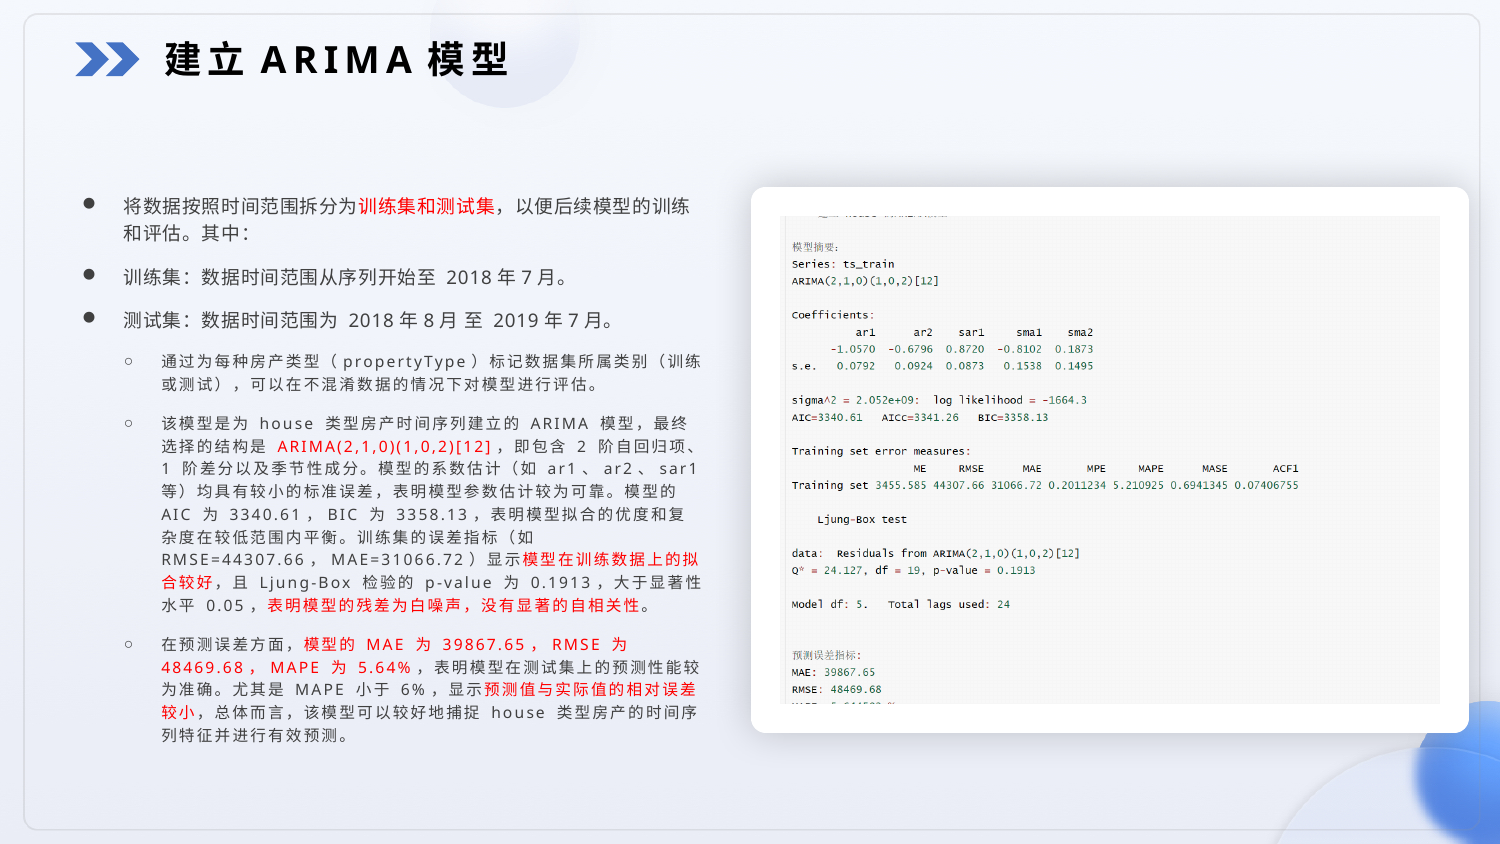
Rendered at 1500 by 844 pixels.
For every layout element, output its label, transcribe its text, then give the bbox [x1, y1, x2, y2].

picture [0, 0, 1500, 844]
text_box 建立ARIMA模型 [148, 28, 525, 90]
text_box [75, 42, 140, 76]
text_box 将数据按照时间范围拆分为训练集和测试集，以便后续模型的训练和评估。其中： 训练集：数据时间范围从序列开始至 2018年7月。 测试集：数据时间范围为 2018年8月 至 2019年7月。 通过为每种房产类型（propertyType）标记数据集所属类别（训练或测试），可以在不混淆数据的情况下对模型进行评估。 该模型是为 house 类型房产时间序列建立的 ARIMA 模型，最终选择的结构是 ARIMA(2,1,0)(1,0,2)[12]，即包含 2 阶自回归项、1 阶差分以及季节性成分。模型的系数估计（如 ar1、ar2、sar1 等）均具有较小的标准误差，表明模型参数估计较为可靠。模型的 AIC 为 3340.61，BIC 为 3358.13，表明模型拟合的优度和复杂度在较低范围内平衡。训练集的误差指标（如 RMSE=44307.66，MAE=31066.72）显示模型在训练数据上的拟合较好，且 Ljung-Box 检验的 p-value 为 0.1913，大于显著性水平 0.05，表明模型的残差为白噪声，没有显著的自相关性。 在预测误差方面，模型的 MAE 为 39867.65，RMSE 为 48469.68，MAPE 为 5.64%，表明模型在测试集上的预测性能较为准确。尤其是 MAPE 小于 6%，显示预测值与实际值的相对误差较小，总体而言，该模型可以较好地捕捉 house 类型房产的时间序列特征并进行有效预测。 [74, 177, 712, 758]
